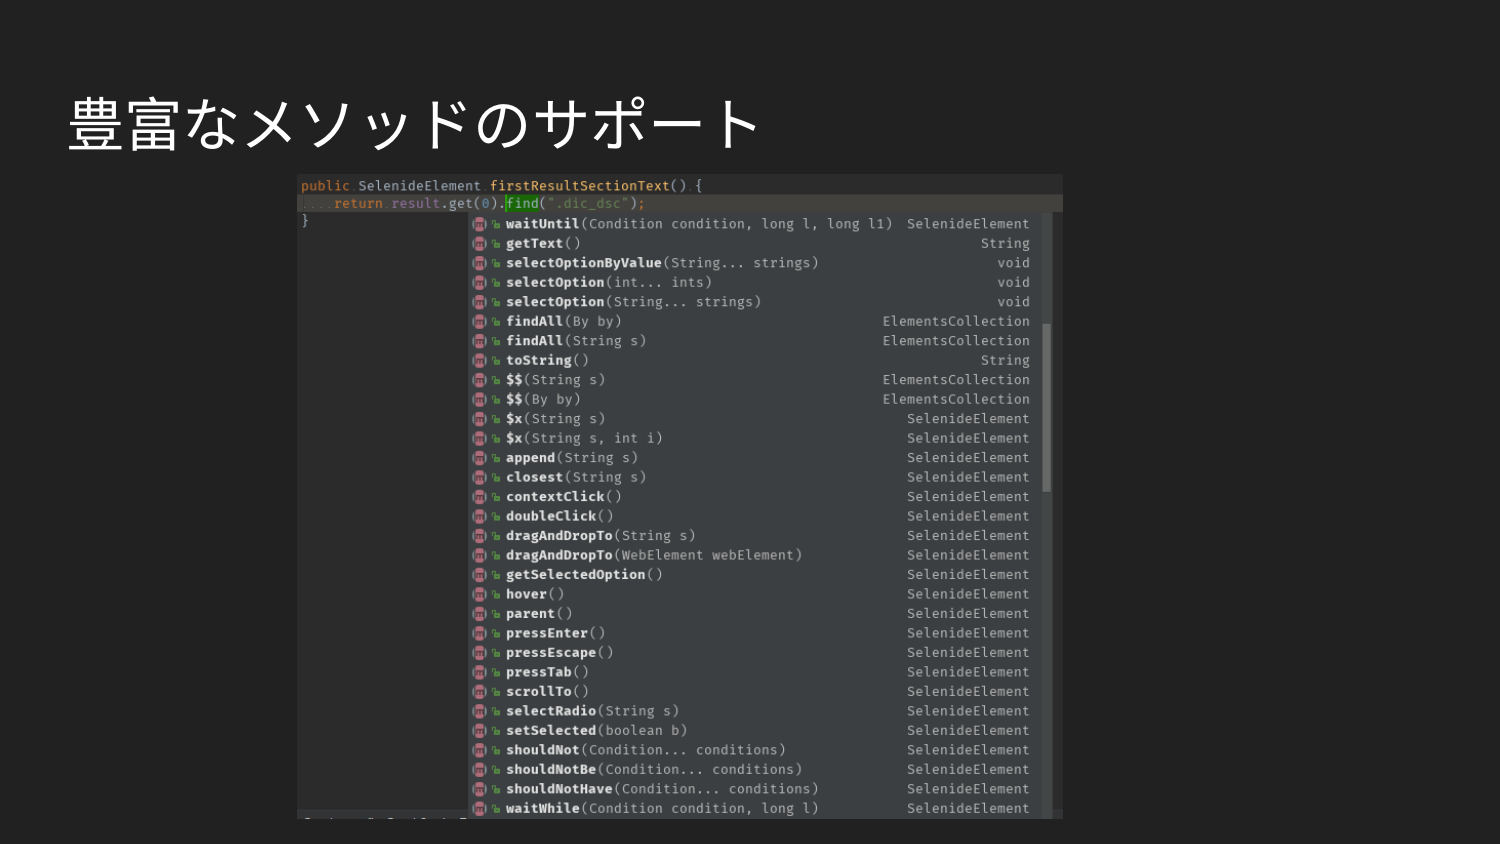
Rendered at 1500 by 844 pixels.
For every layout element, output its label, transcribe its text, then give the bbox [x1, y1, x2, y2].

title 豊富なメソッドのサポート [51, 72, 1449, 167]
picture [296, 174, 1063, 819]
